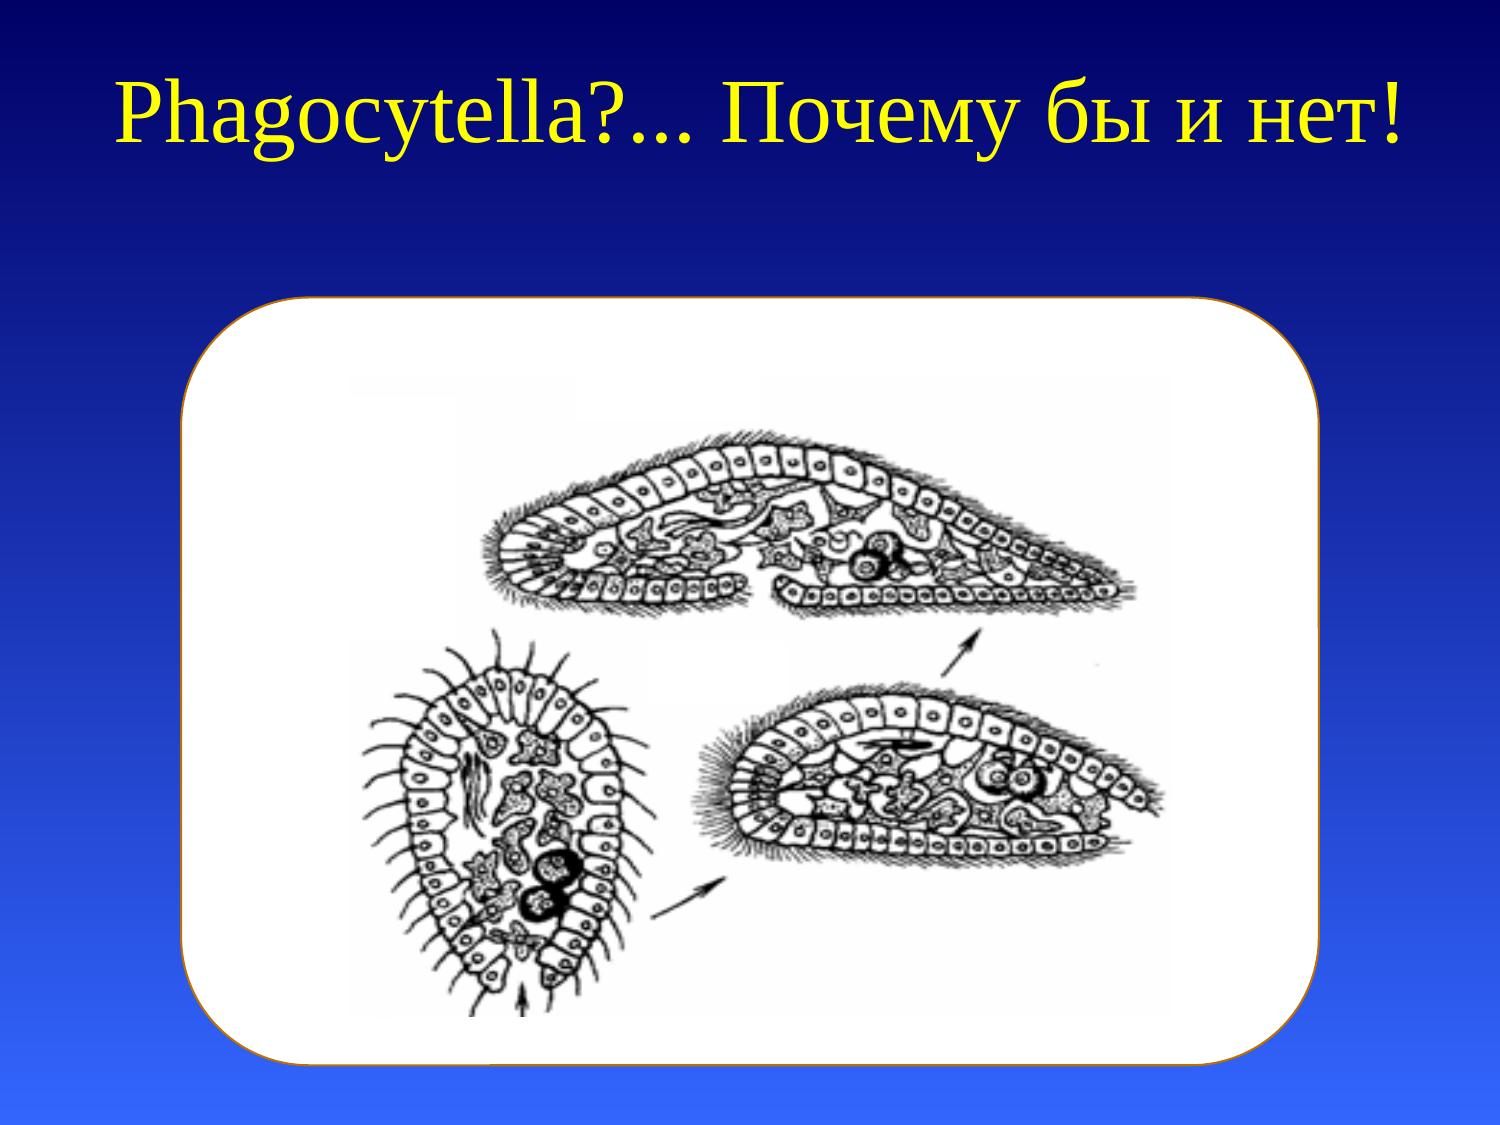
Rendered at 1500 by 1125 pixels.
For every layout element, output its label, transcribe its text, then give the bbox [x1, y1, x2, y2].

title Phagocytella?... Почему бы и нет! [52, 11, 1470, 200]
text_box [180, 296, 1320, 1067]
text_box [267, 323, 1172, 1017]
